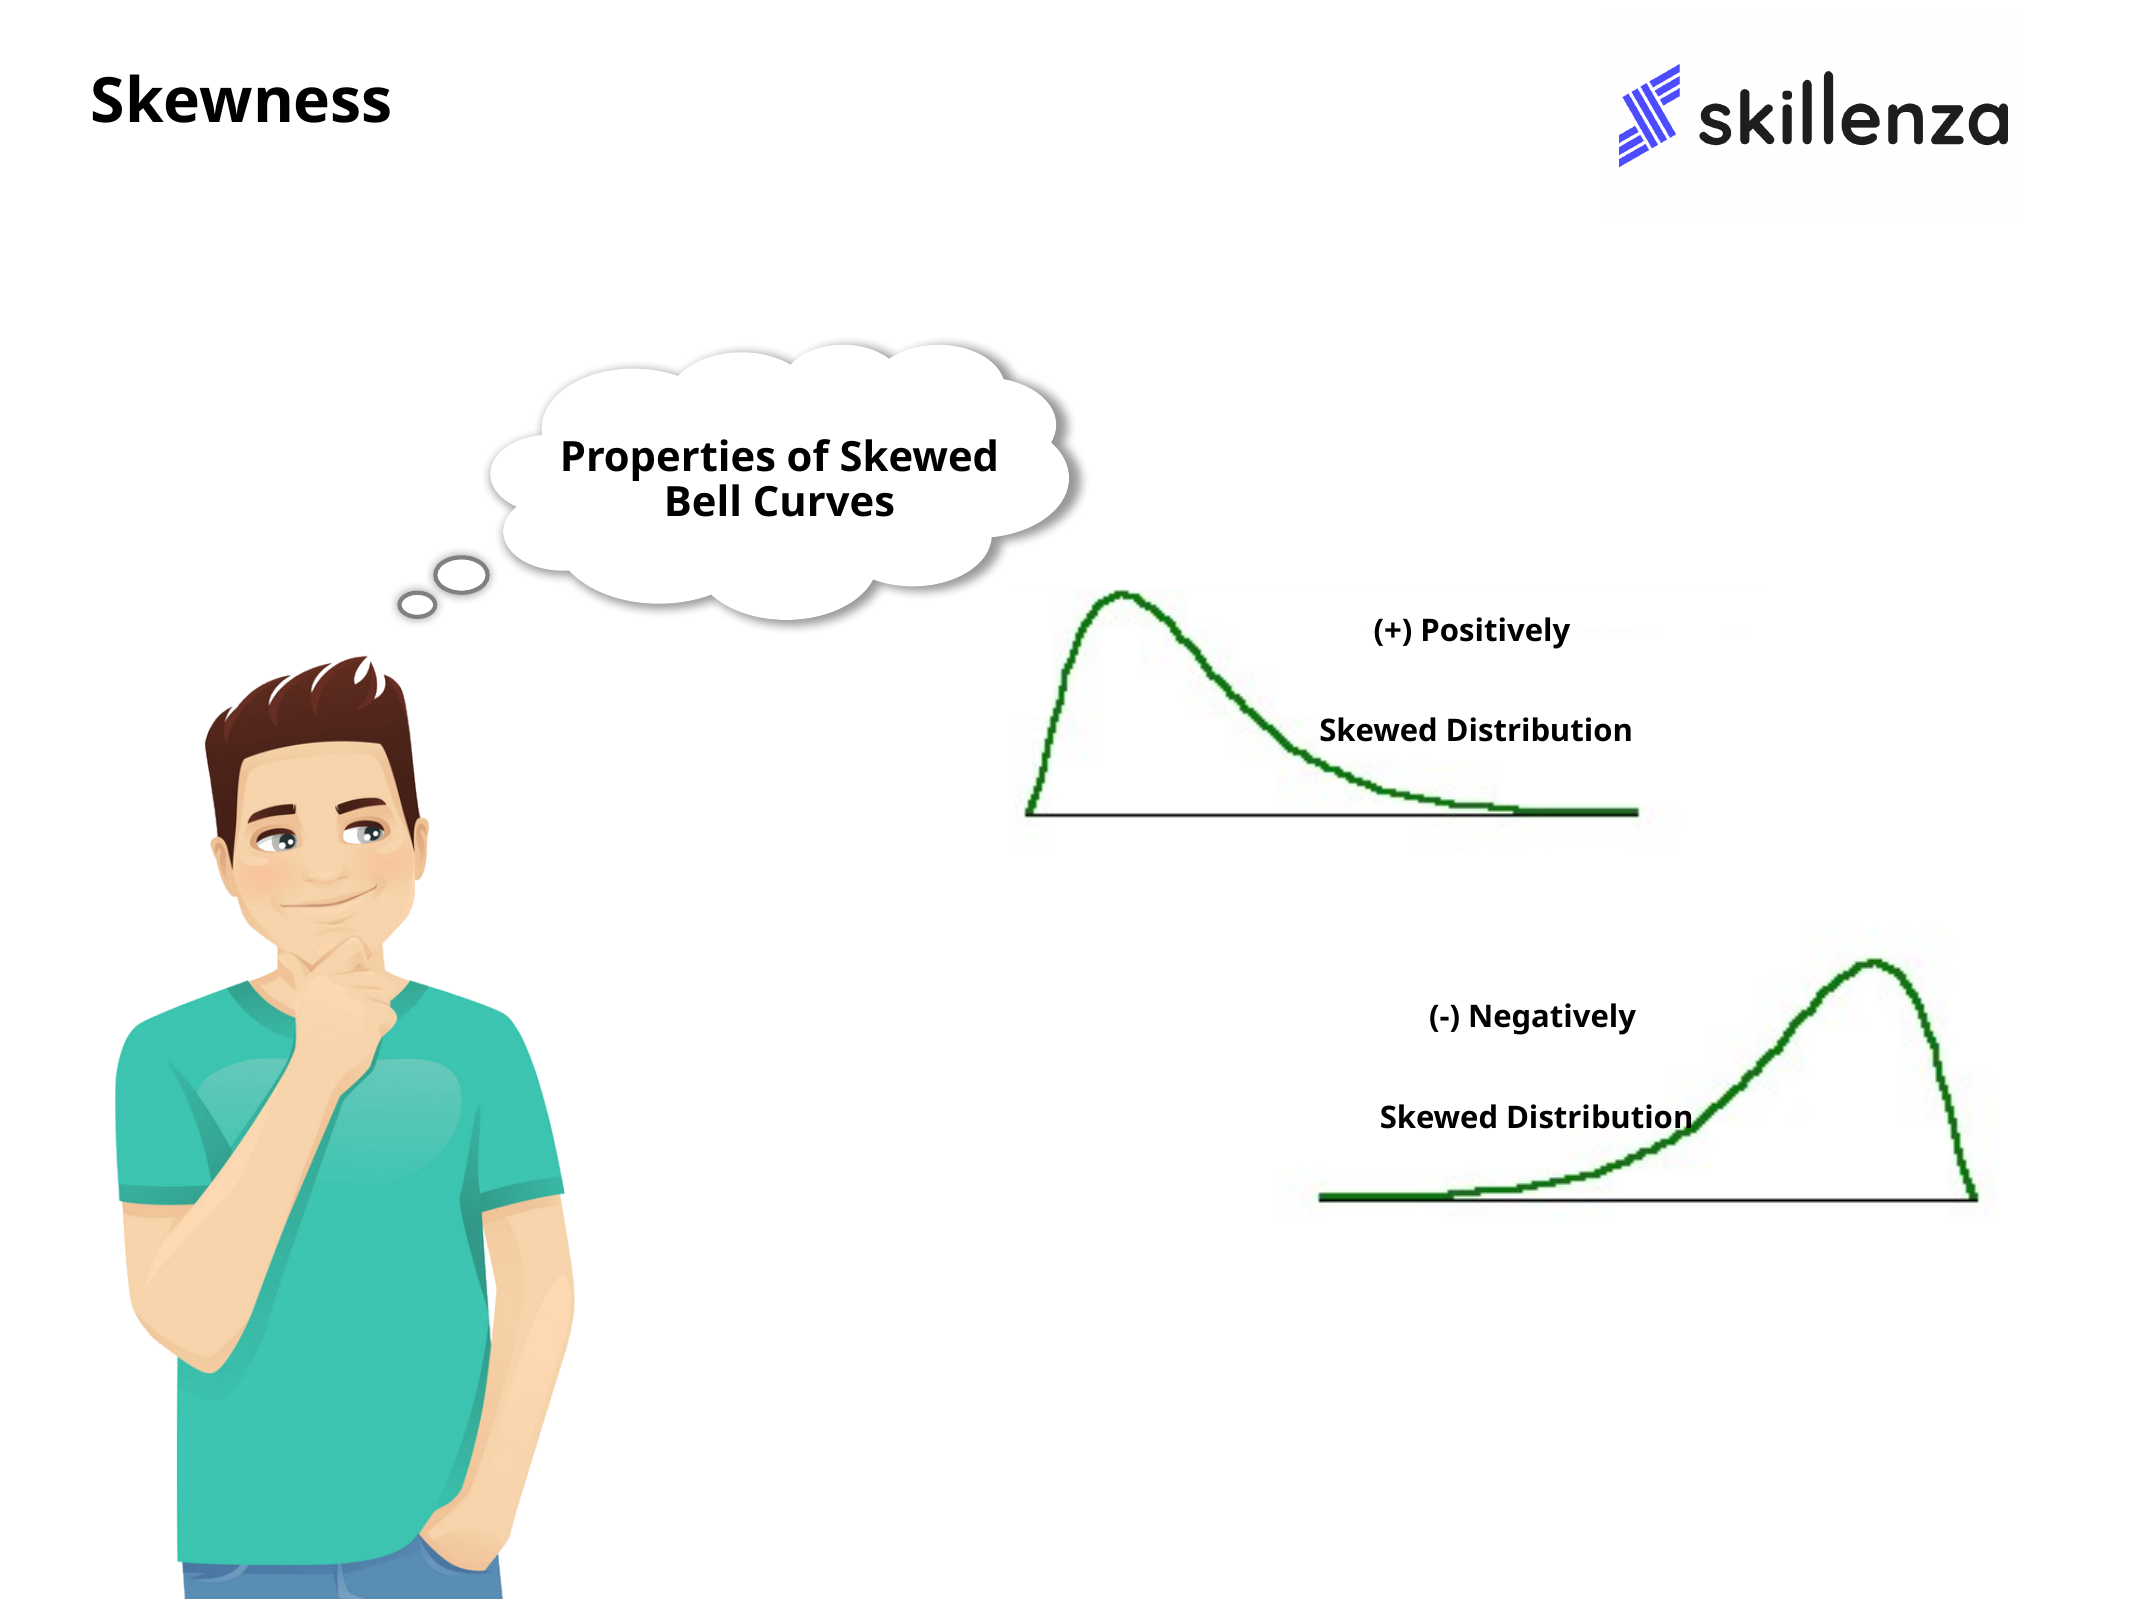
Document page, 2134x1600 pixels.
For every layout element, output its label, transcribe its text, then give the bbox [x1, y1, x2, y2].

text_box Skewness [75, 61, 946, 144]
picture [1604, 11, 2022, 220]
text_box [1015, 589, 1762, 852]
picture [0, 526, 754, 1600]
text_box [1232, 918, 2001, 1231]
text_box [399, 345, 1067, 618]
